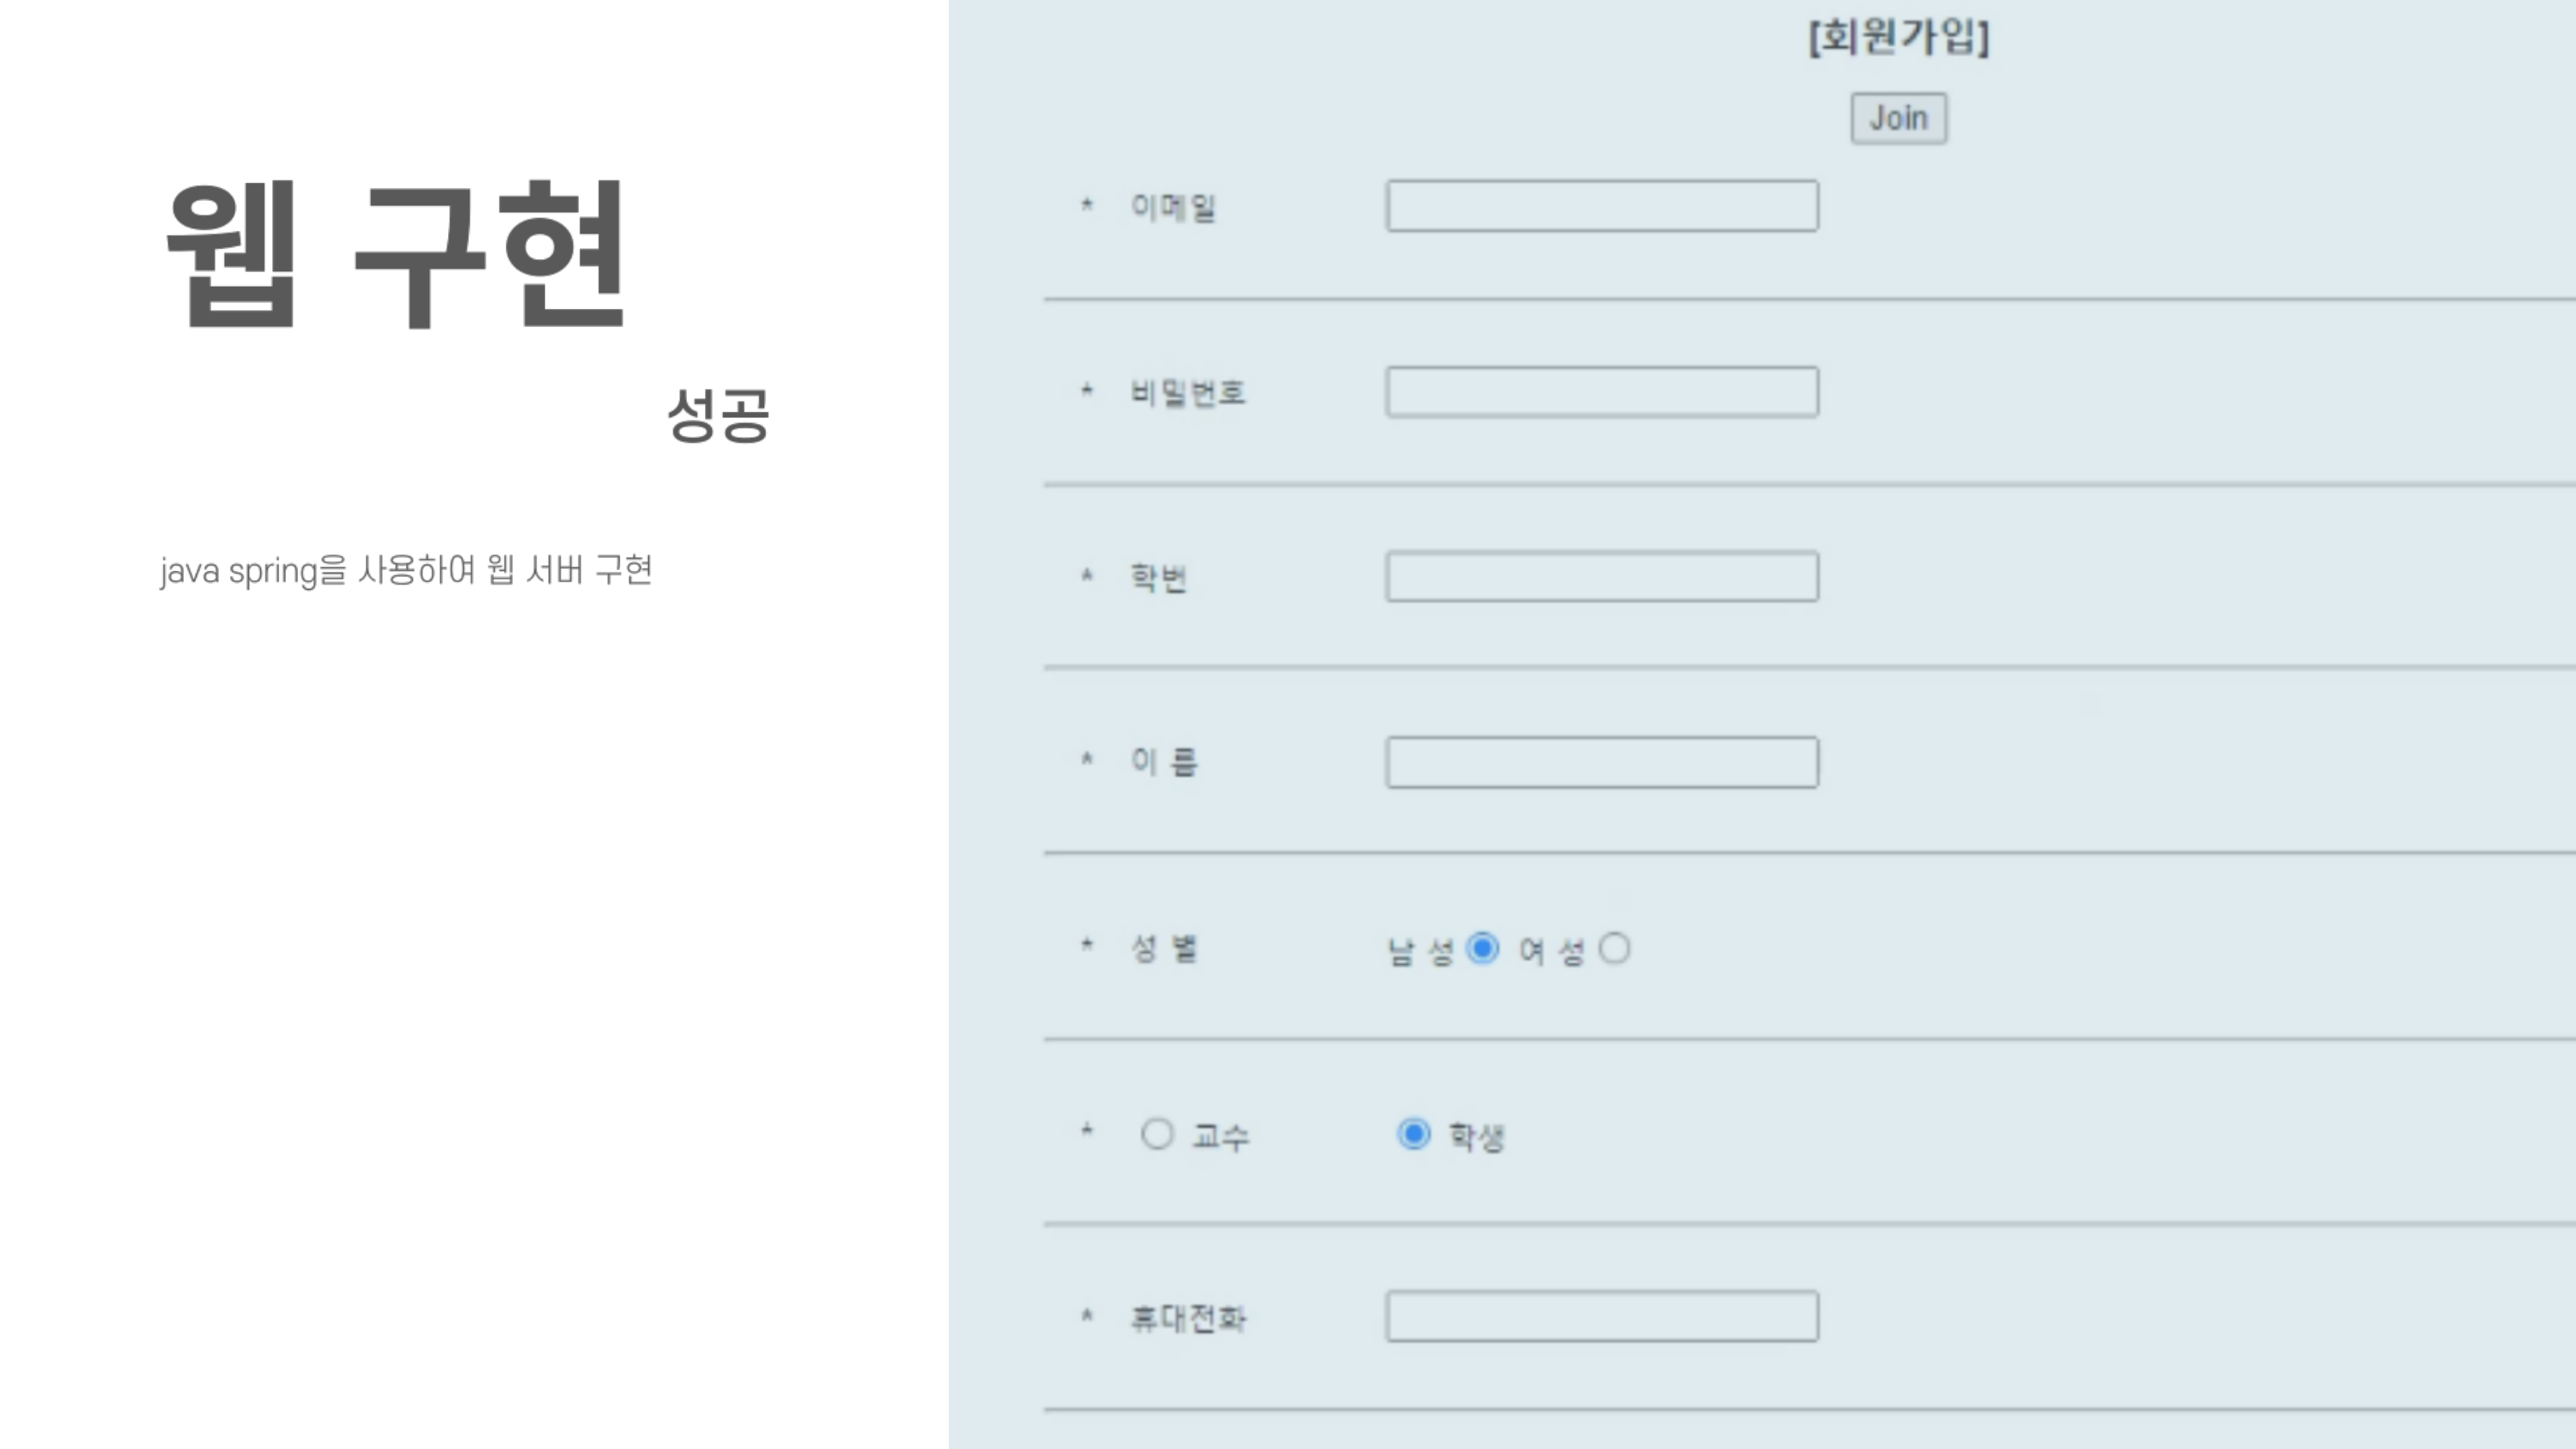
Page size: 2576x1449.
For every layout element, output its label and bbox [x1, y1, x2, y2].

text_box [948, 0, 2576, 1449]
picture [153, 541, 670, 608]
picture [137, 111, 797, 471]
